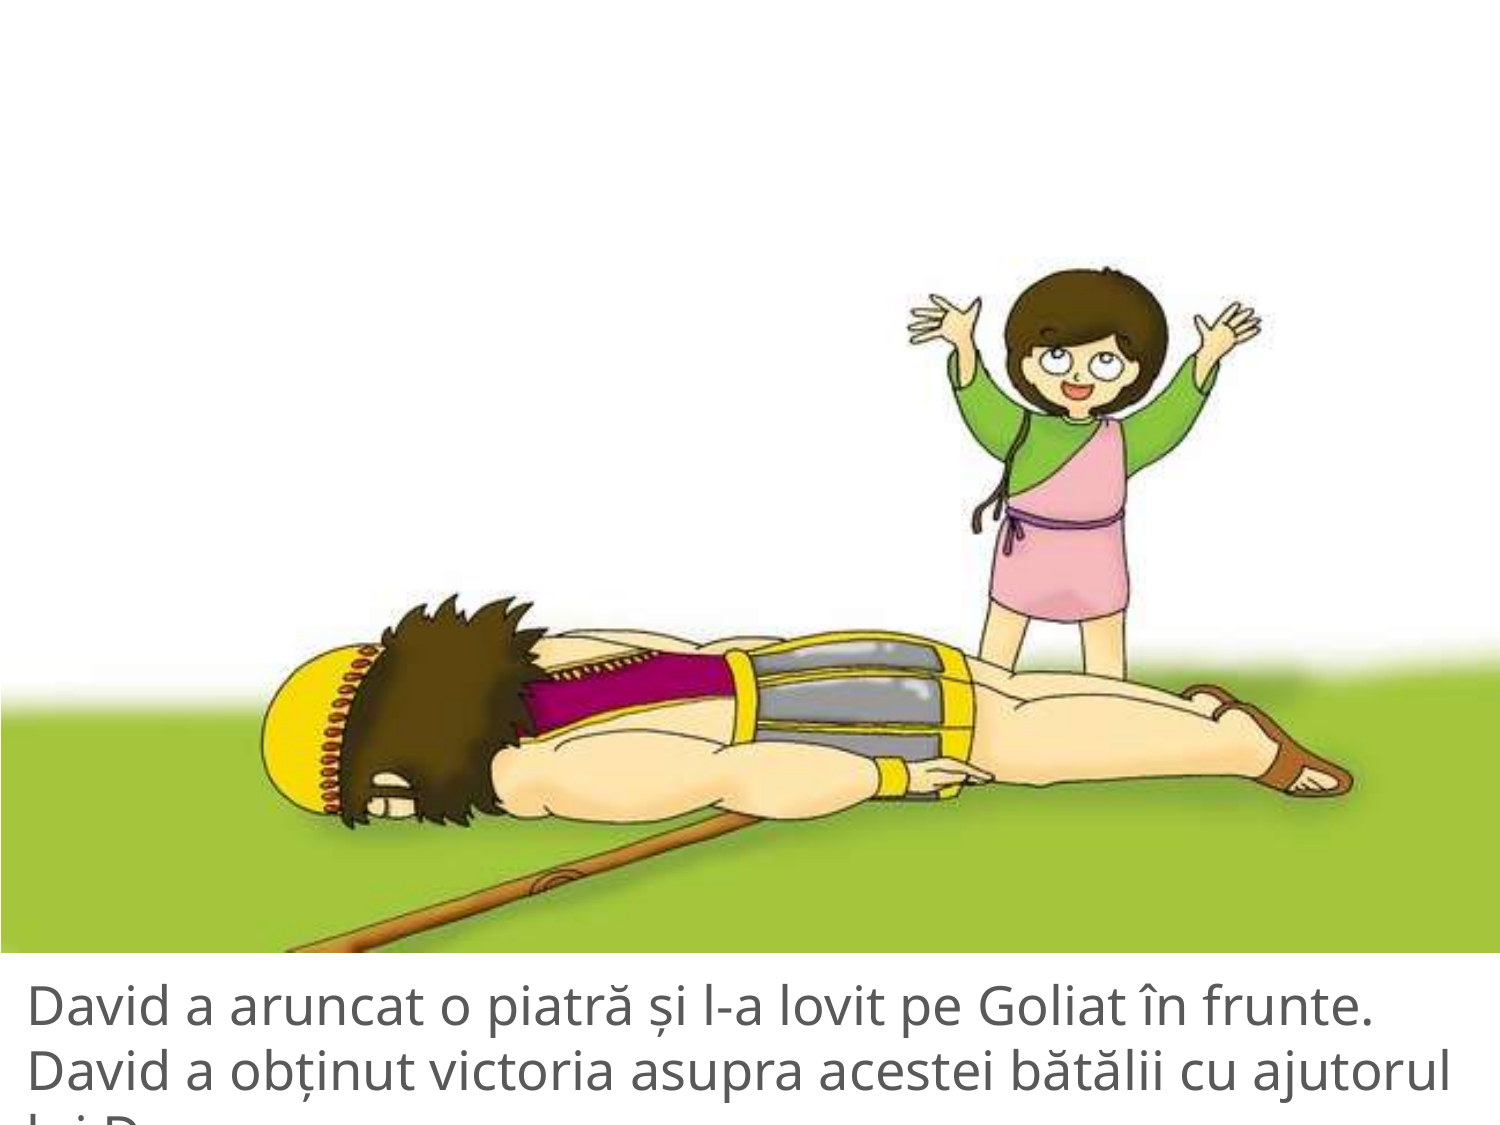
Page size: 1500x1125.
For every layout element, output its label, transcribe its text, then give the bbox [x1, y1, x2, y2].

text_box David a aruncat o piatră și l-a lovit pe Goliat în frunte. David a obținut victoria asupra acestei bătălii cu ajutorul lui Dumnezeu. [11, 964, 1498, 1125]
picture [1, 0, 1500, 953]
